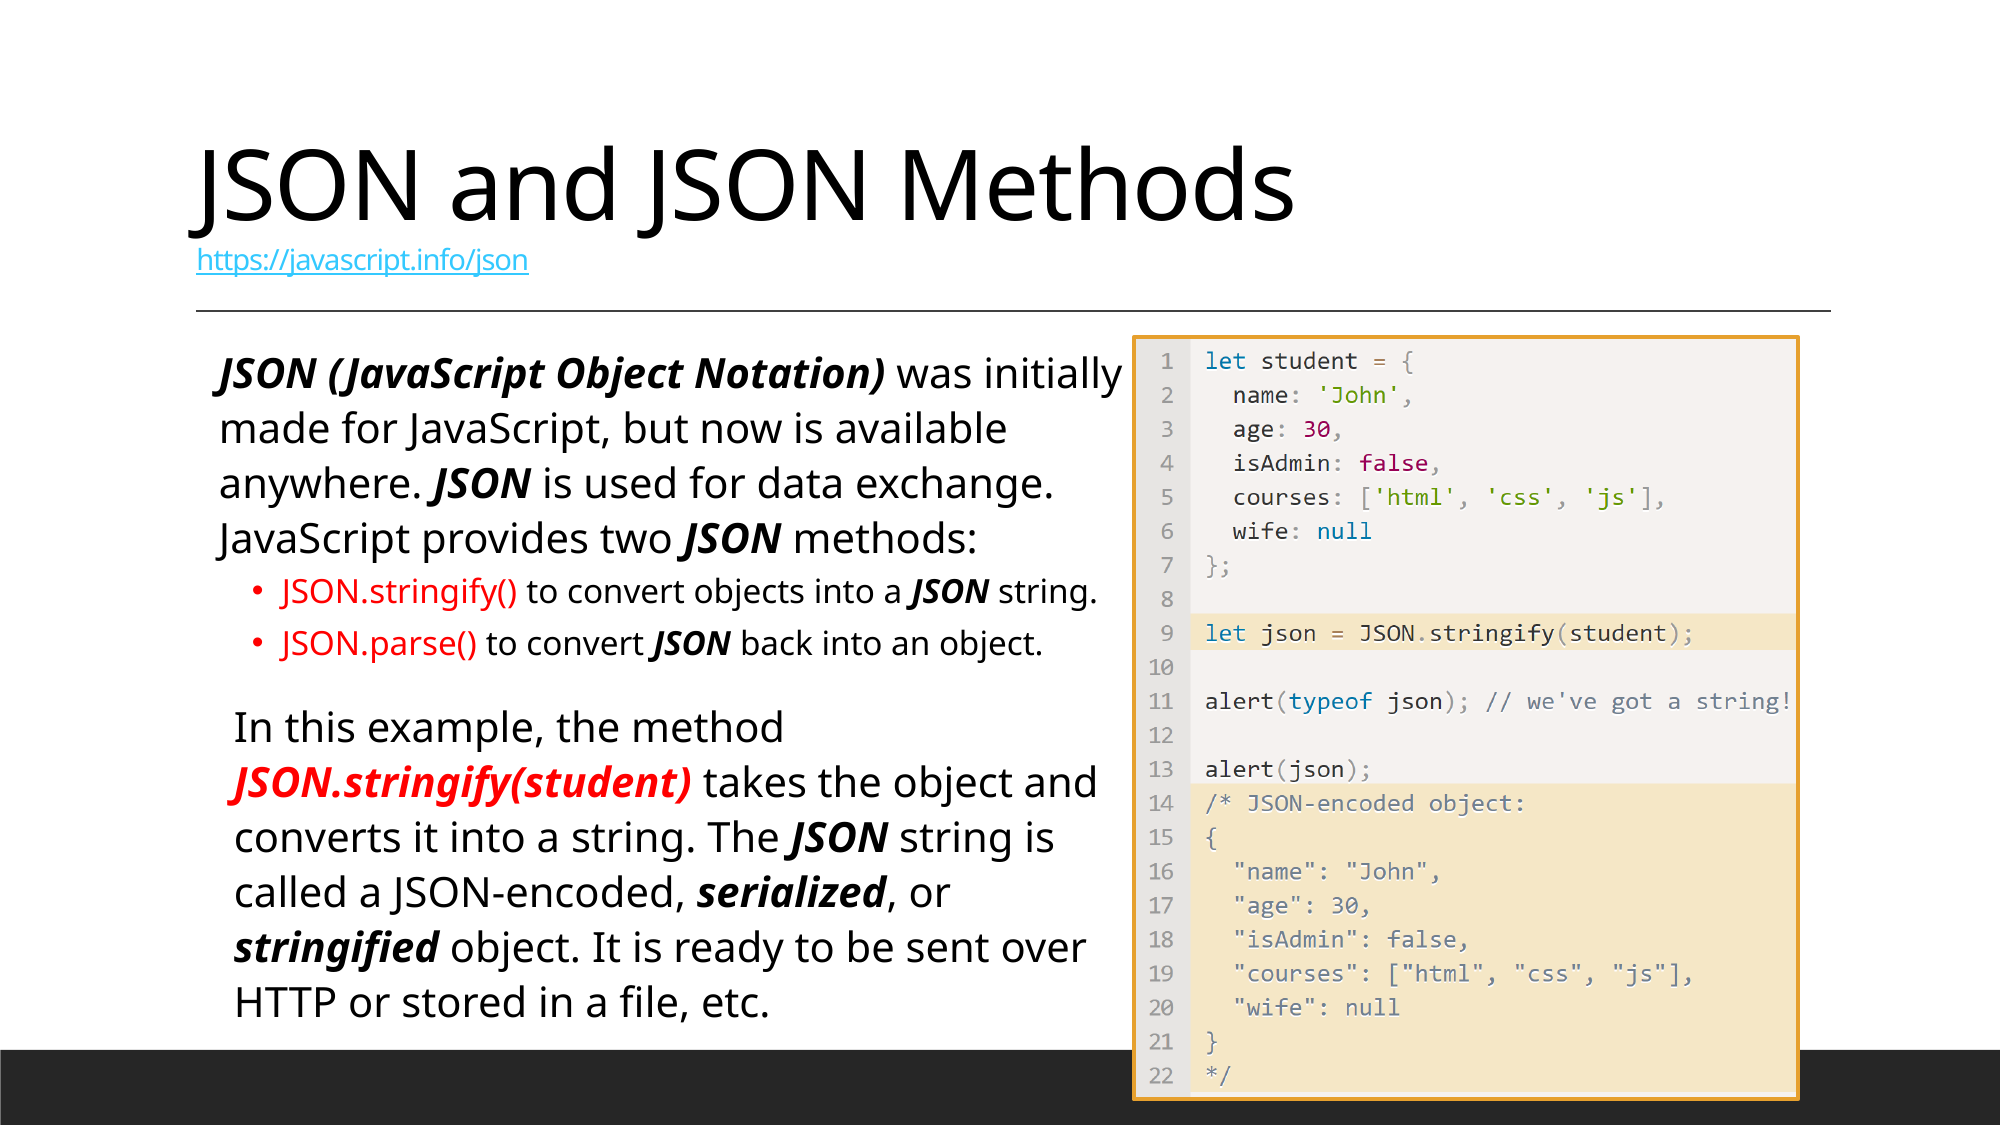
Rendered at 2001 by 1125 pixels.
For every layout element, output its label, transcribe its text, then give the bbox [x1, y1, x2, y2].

list JSON (JavaScript Object Notation) was initially made for JavaScript, but now is available anywhere. JSON is used for data exchange. JavaScript provides two JSON methods: JSON.stringify() to convert objects into a JSON string. JSON.parse() to convert JSON back into an object. In this example, the method JSON.stringify(student) takes the object and converts it into a string. The JSON string is called a JSON-encoded, serialized, or stringified object. It is ready to be sent over HTTP or stored in a file, etc. [218, 312, 1124, 1055]
title JSON and JSON Methods https://javascript.info/json [181, 47, 1545, 285]
picture [1135, 338, 1797, 1098]
